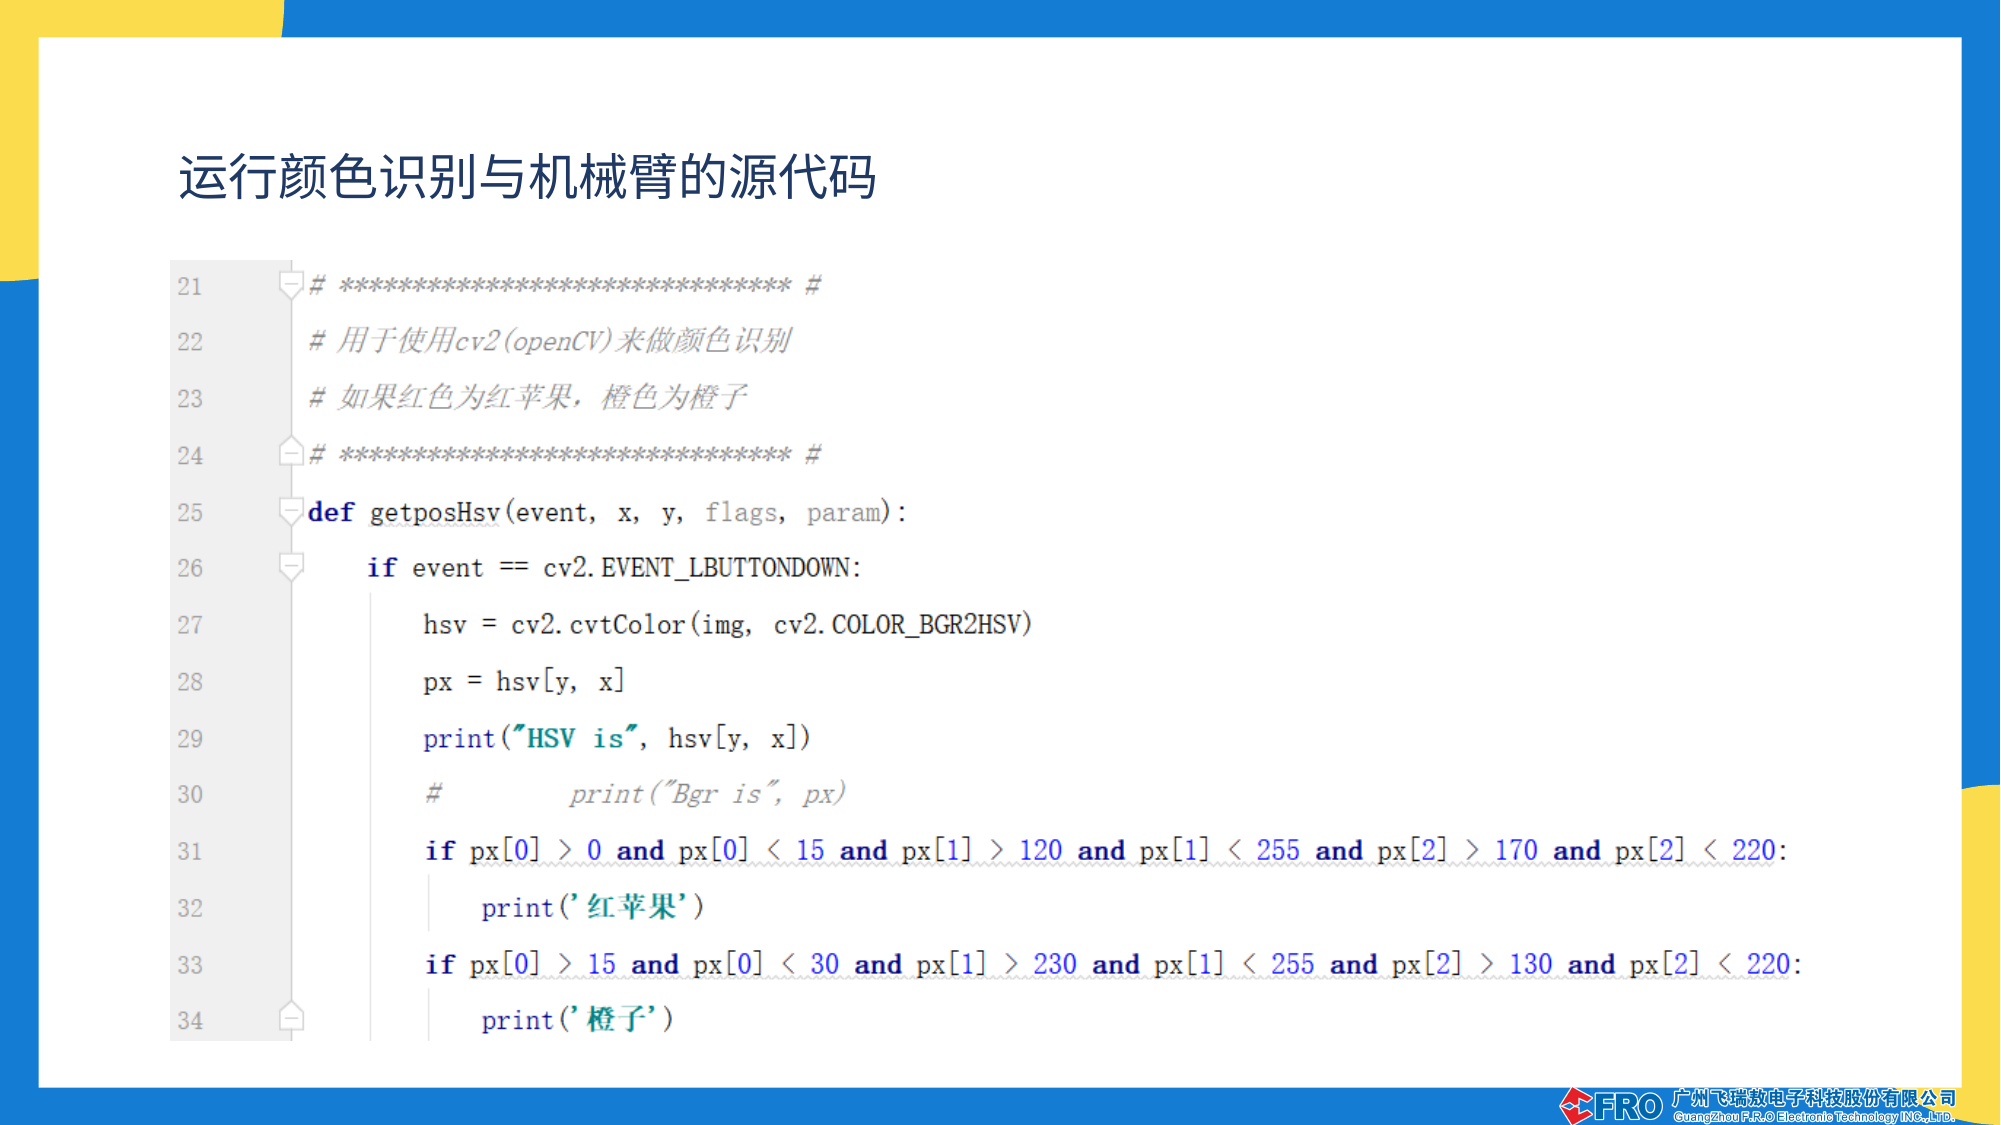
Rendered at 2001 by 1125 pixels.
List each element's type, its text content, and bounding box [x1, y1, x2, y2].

picture [170, 260, 1830, 1041]
text_box 运行颜色识别与机械臂的源代码 [163, 137, 1144, 213]
picture [1559, 1087, 1956, 1125]
